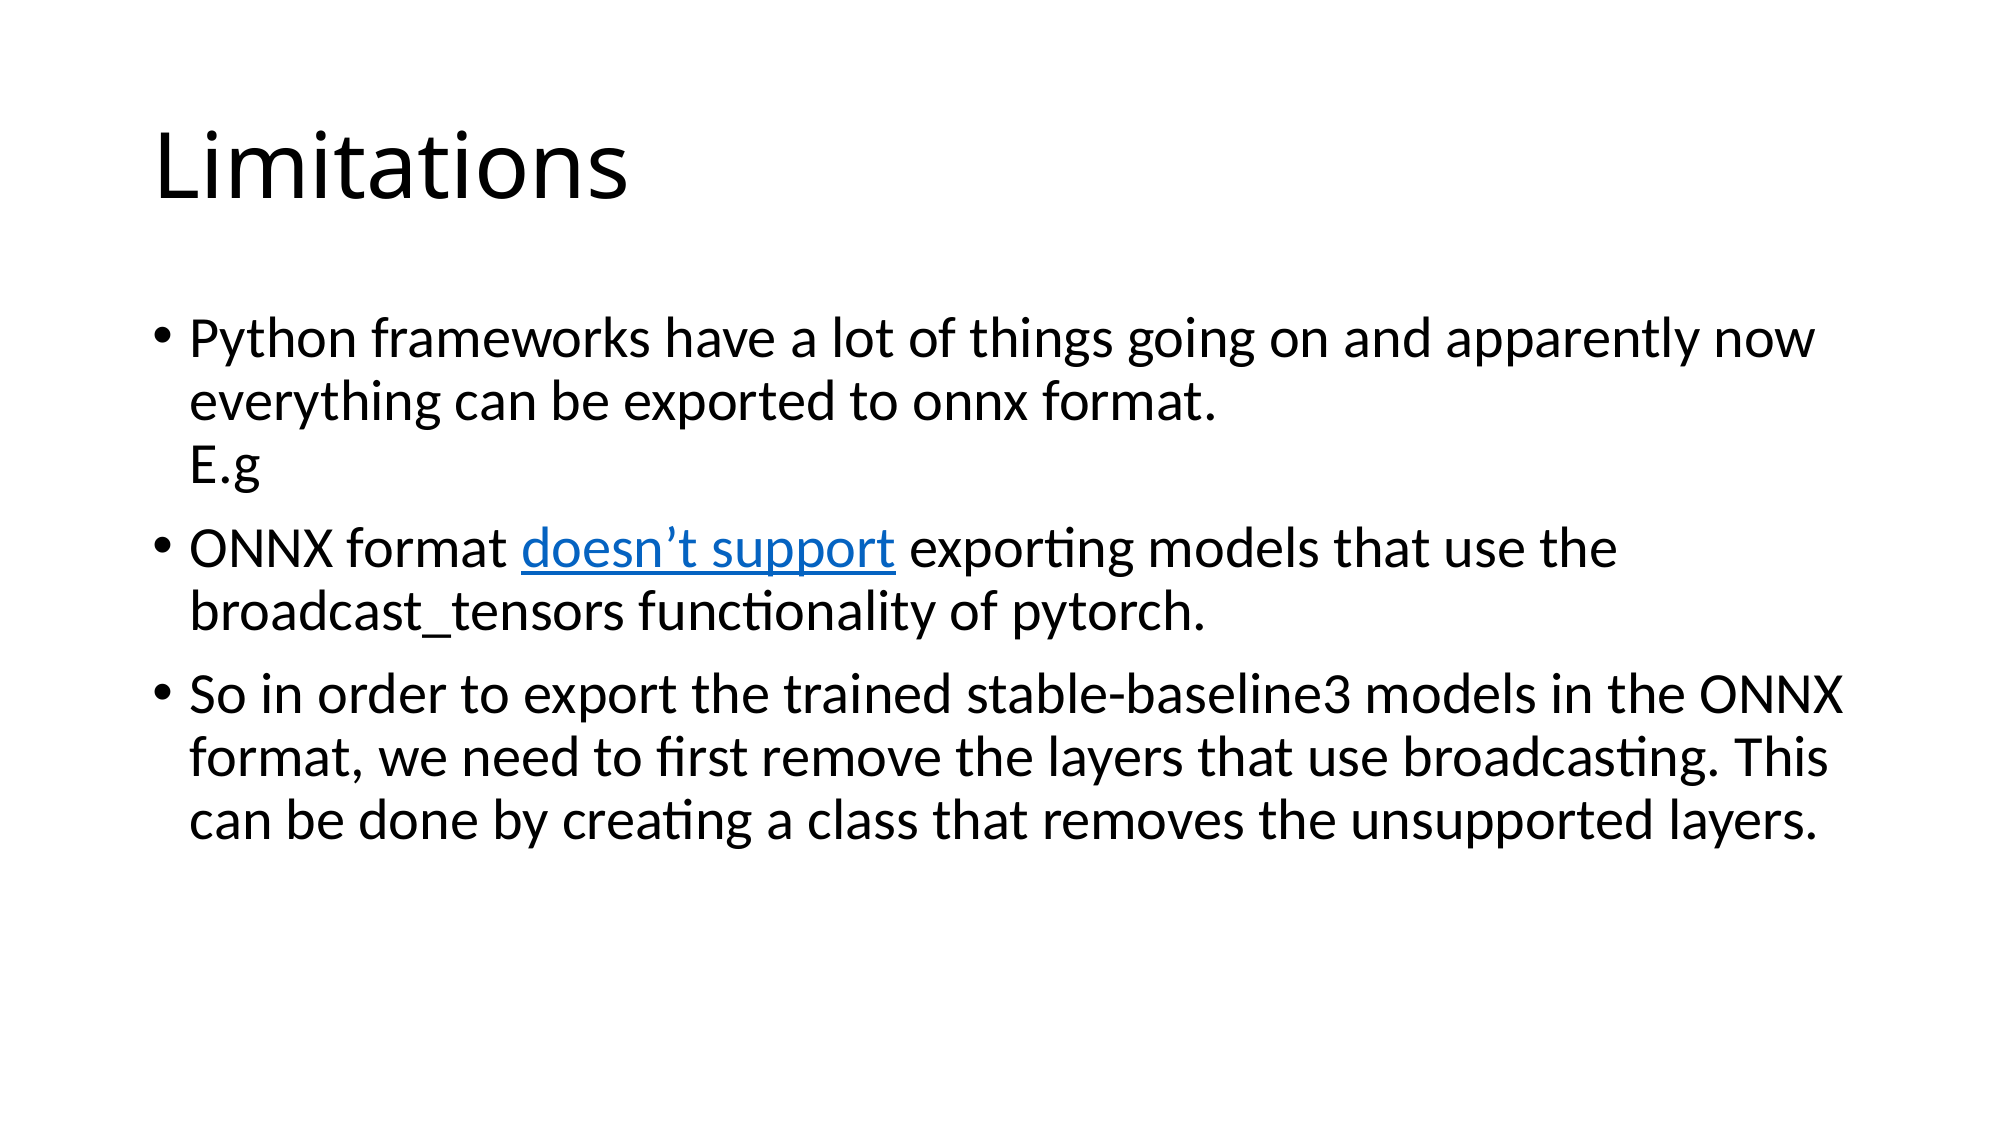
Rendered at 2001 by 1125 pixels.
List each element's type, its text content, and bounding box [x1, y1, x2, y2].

list Python frameworks have a lot of things going on and apparently now everything can be exported to onnx format. E.g ONNX format doesn’t support exporting models that use the broadcast_tensors functionality of pytorch. So in order to export the trained stable-baseline3 models in the ONNX format, we need to first remove the layers that use broadcasting. This can be done by creating a class that removes the unsupported layers. [137, 299, 1863, 1014]
title Limitations [137, 59, 1863, 278]
